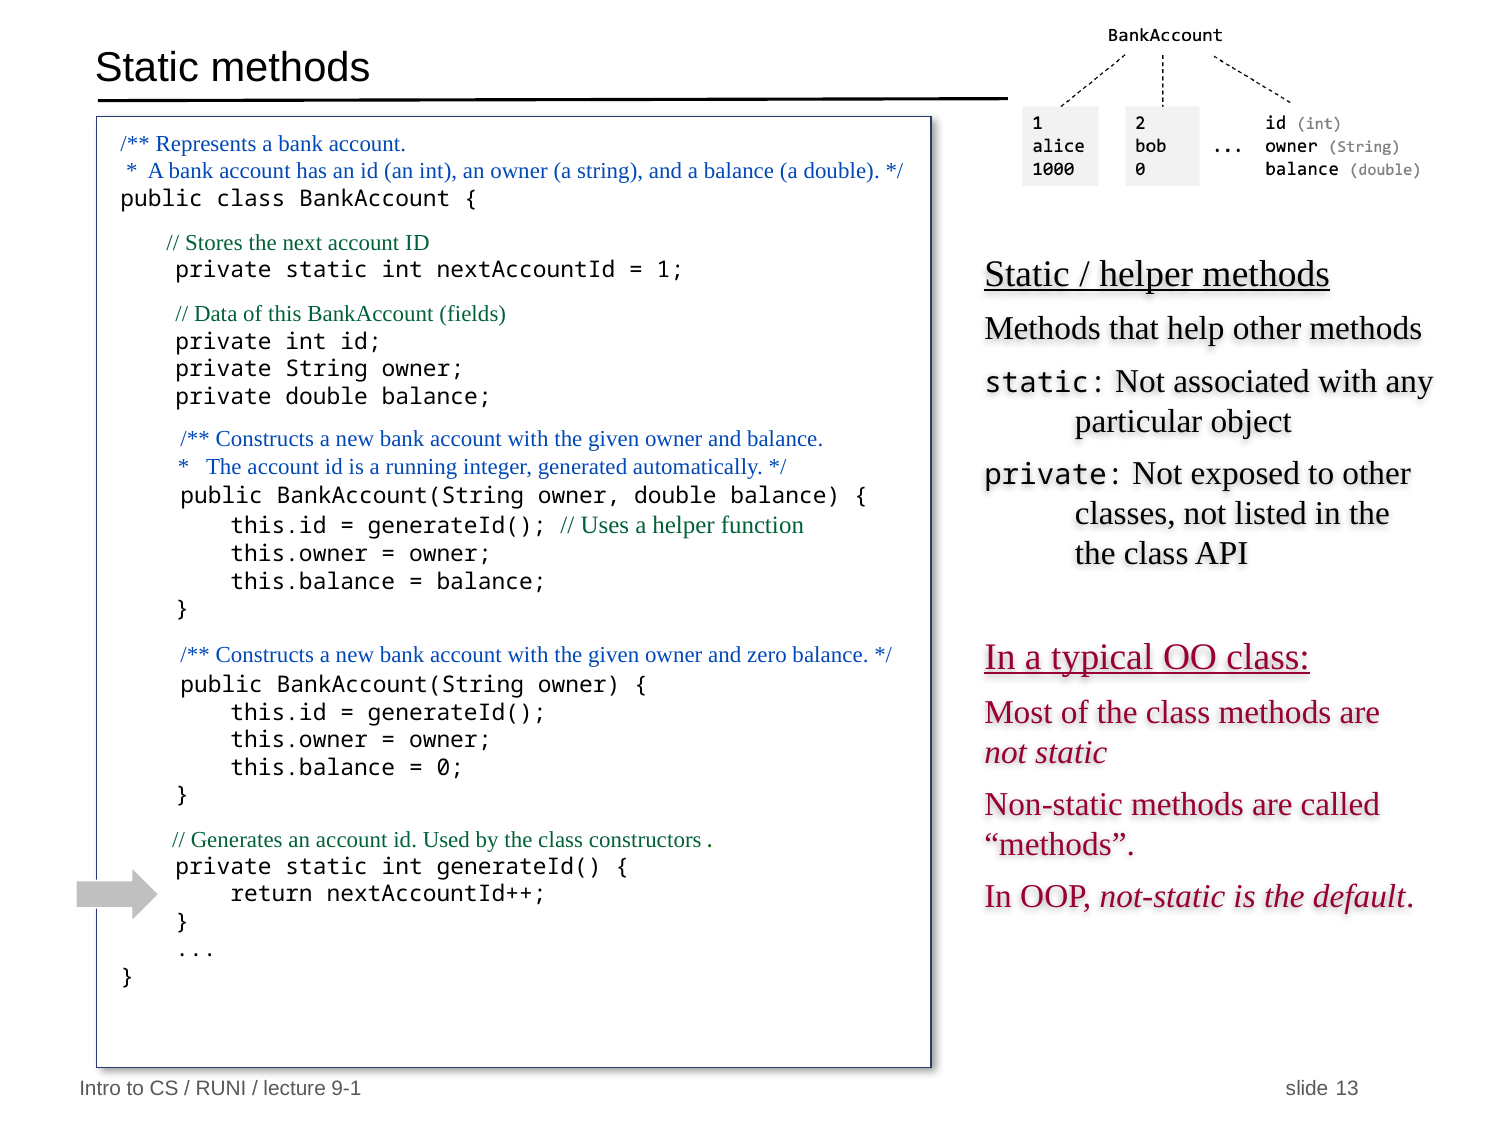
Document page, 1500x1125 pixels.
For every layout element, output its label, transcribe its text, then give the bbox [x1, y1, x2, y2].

text_box /** Represents a bank account. * A bank account has an id (an int), an owner (a string), and a balance (a double). */ public class BankAccount { // Stores the next account ID private static int nextAccountId = 1; // Data of this BankAccount (fields) private int id; private String owner; private double balance; /** Constructs a new bank account with the given owner and balance. * The account id is a running integer, generated automatically. */ public BankAccount(String owner, double balance) { this.id = generateId(); // Uses a helper function this.owner = owner; this.balance = balance; } /** Constructs a new bank account with the given owner and zero balance. */ public BankAccount(String owner) { this.id = generateId(); this.owner = owner; this.balance = 0; } // Generates an account id. Used by the class constructors. private static int generateId() { return nextAccountId++; } ... } [96, 116, 932, 1068]
picture [1008, 22, 1428, 195]
title Static methods [79, 33, 1002, 109]
text_box In a typical OO class: Most of the class methods are not static Non-static methods are called “methods”. In OOP, not-static is the default. [951, 613, 1500, 978]
text_box [75, 866, 160, 922]
text_box Static / helper methods Methods that help other methods static: Not associated with any particular object private: Not exposed to other classes, not listed in the the class API [951, 230, 1482, 594]
